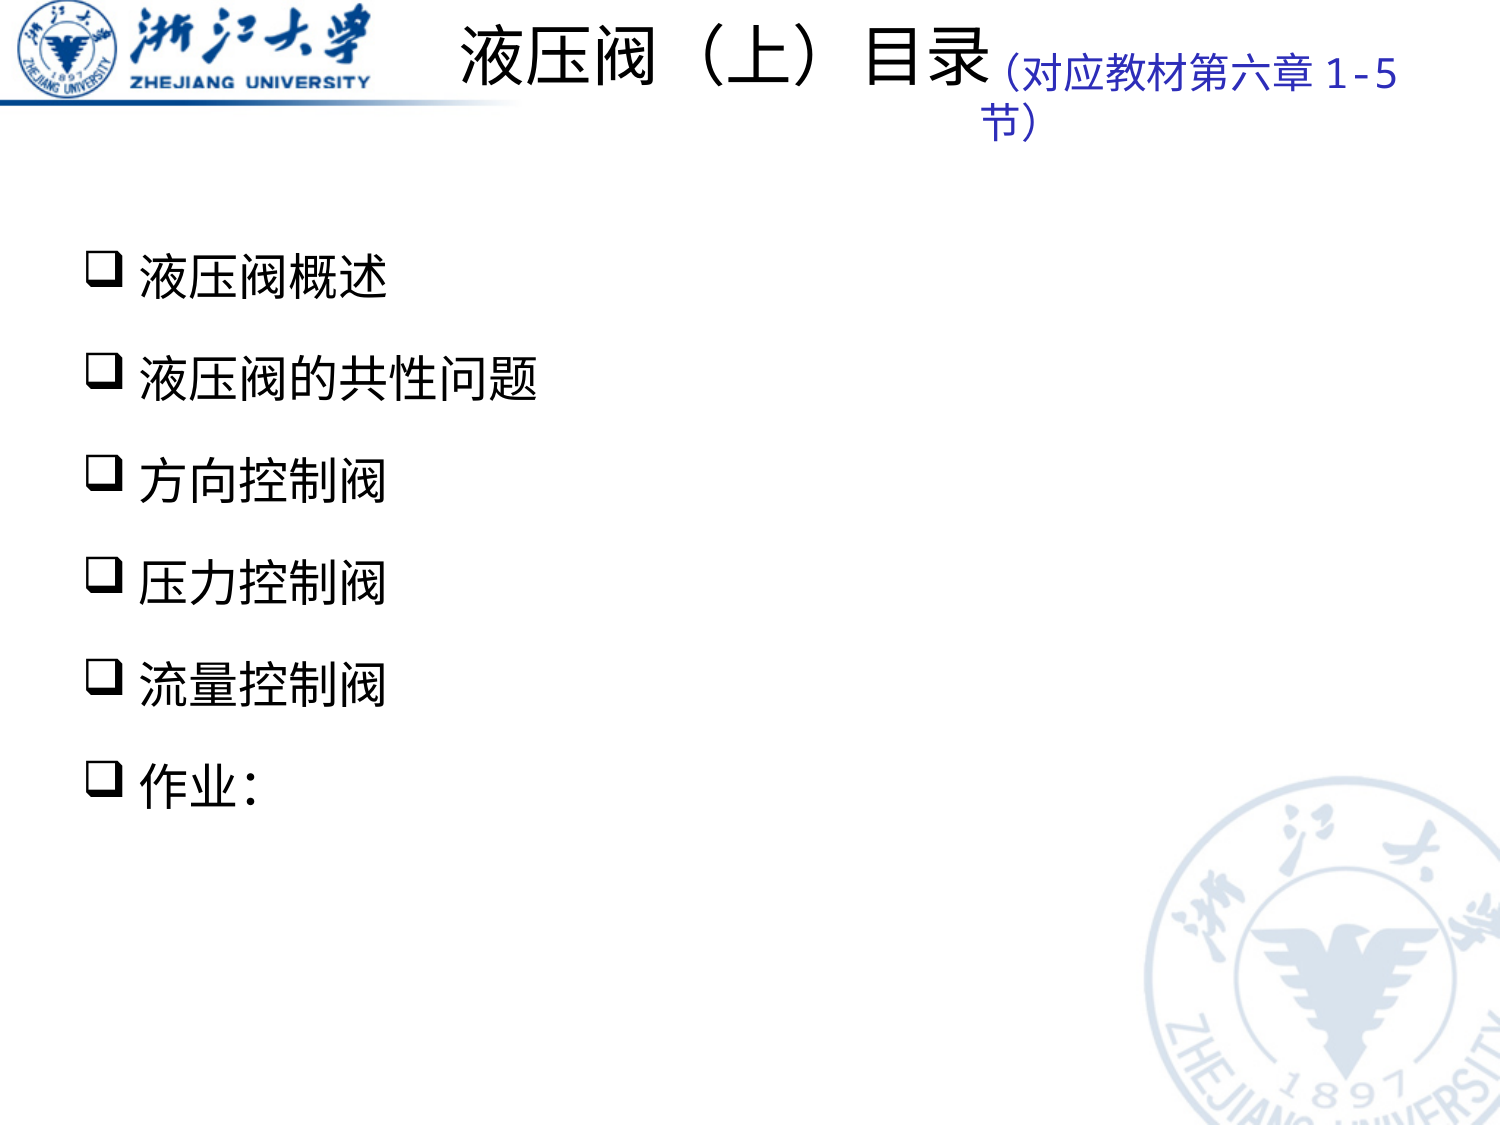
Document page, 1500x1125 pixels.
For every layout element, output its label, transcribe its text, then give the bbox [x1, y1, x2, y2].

text_box （对应教材第六章1-5节） [965, 39, 1456, 155]
text_box 液压阀概述 液压阀的共性问题 方向控制阀 压力控制阀 流量控制阀 作业： [67, 208, 554, 823]
picture [0, 0, 1500, 1125]
title 液压阀（上）目录 [194, 3, 1258, 106]
